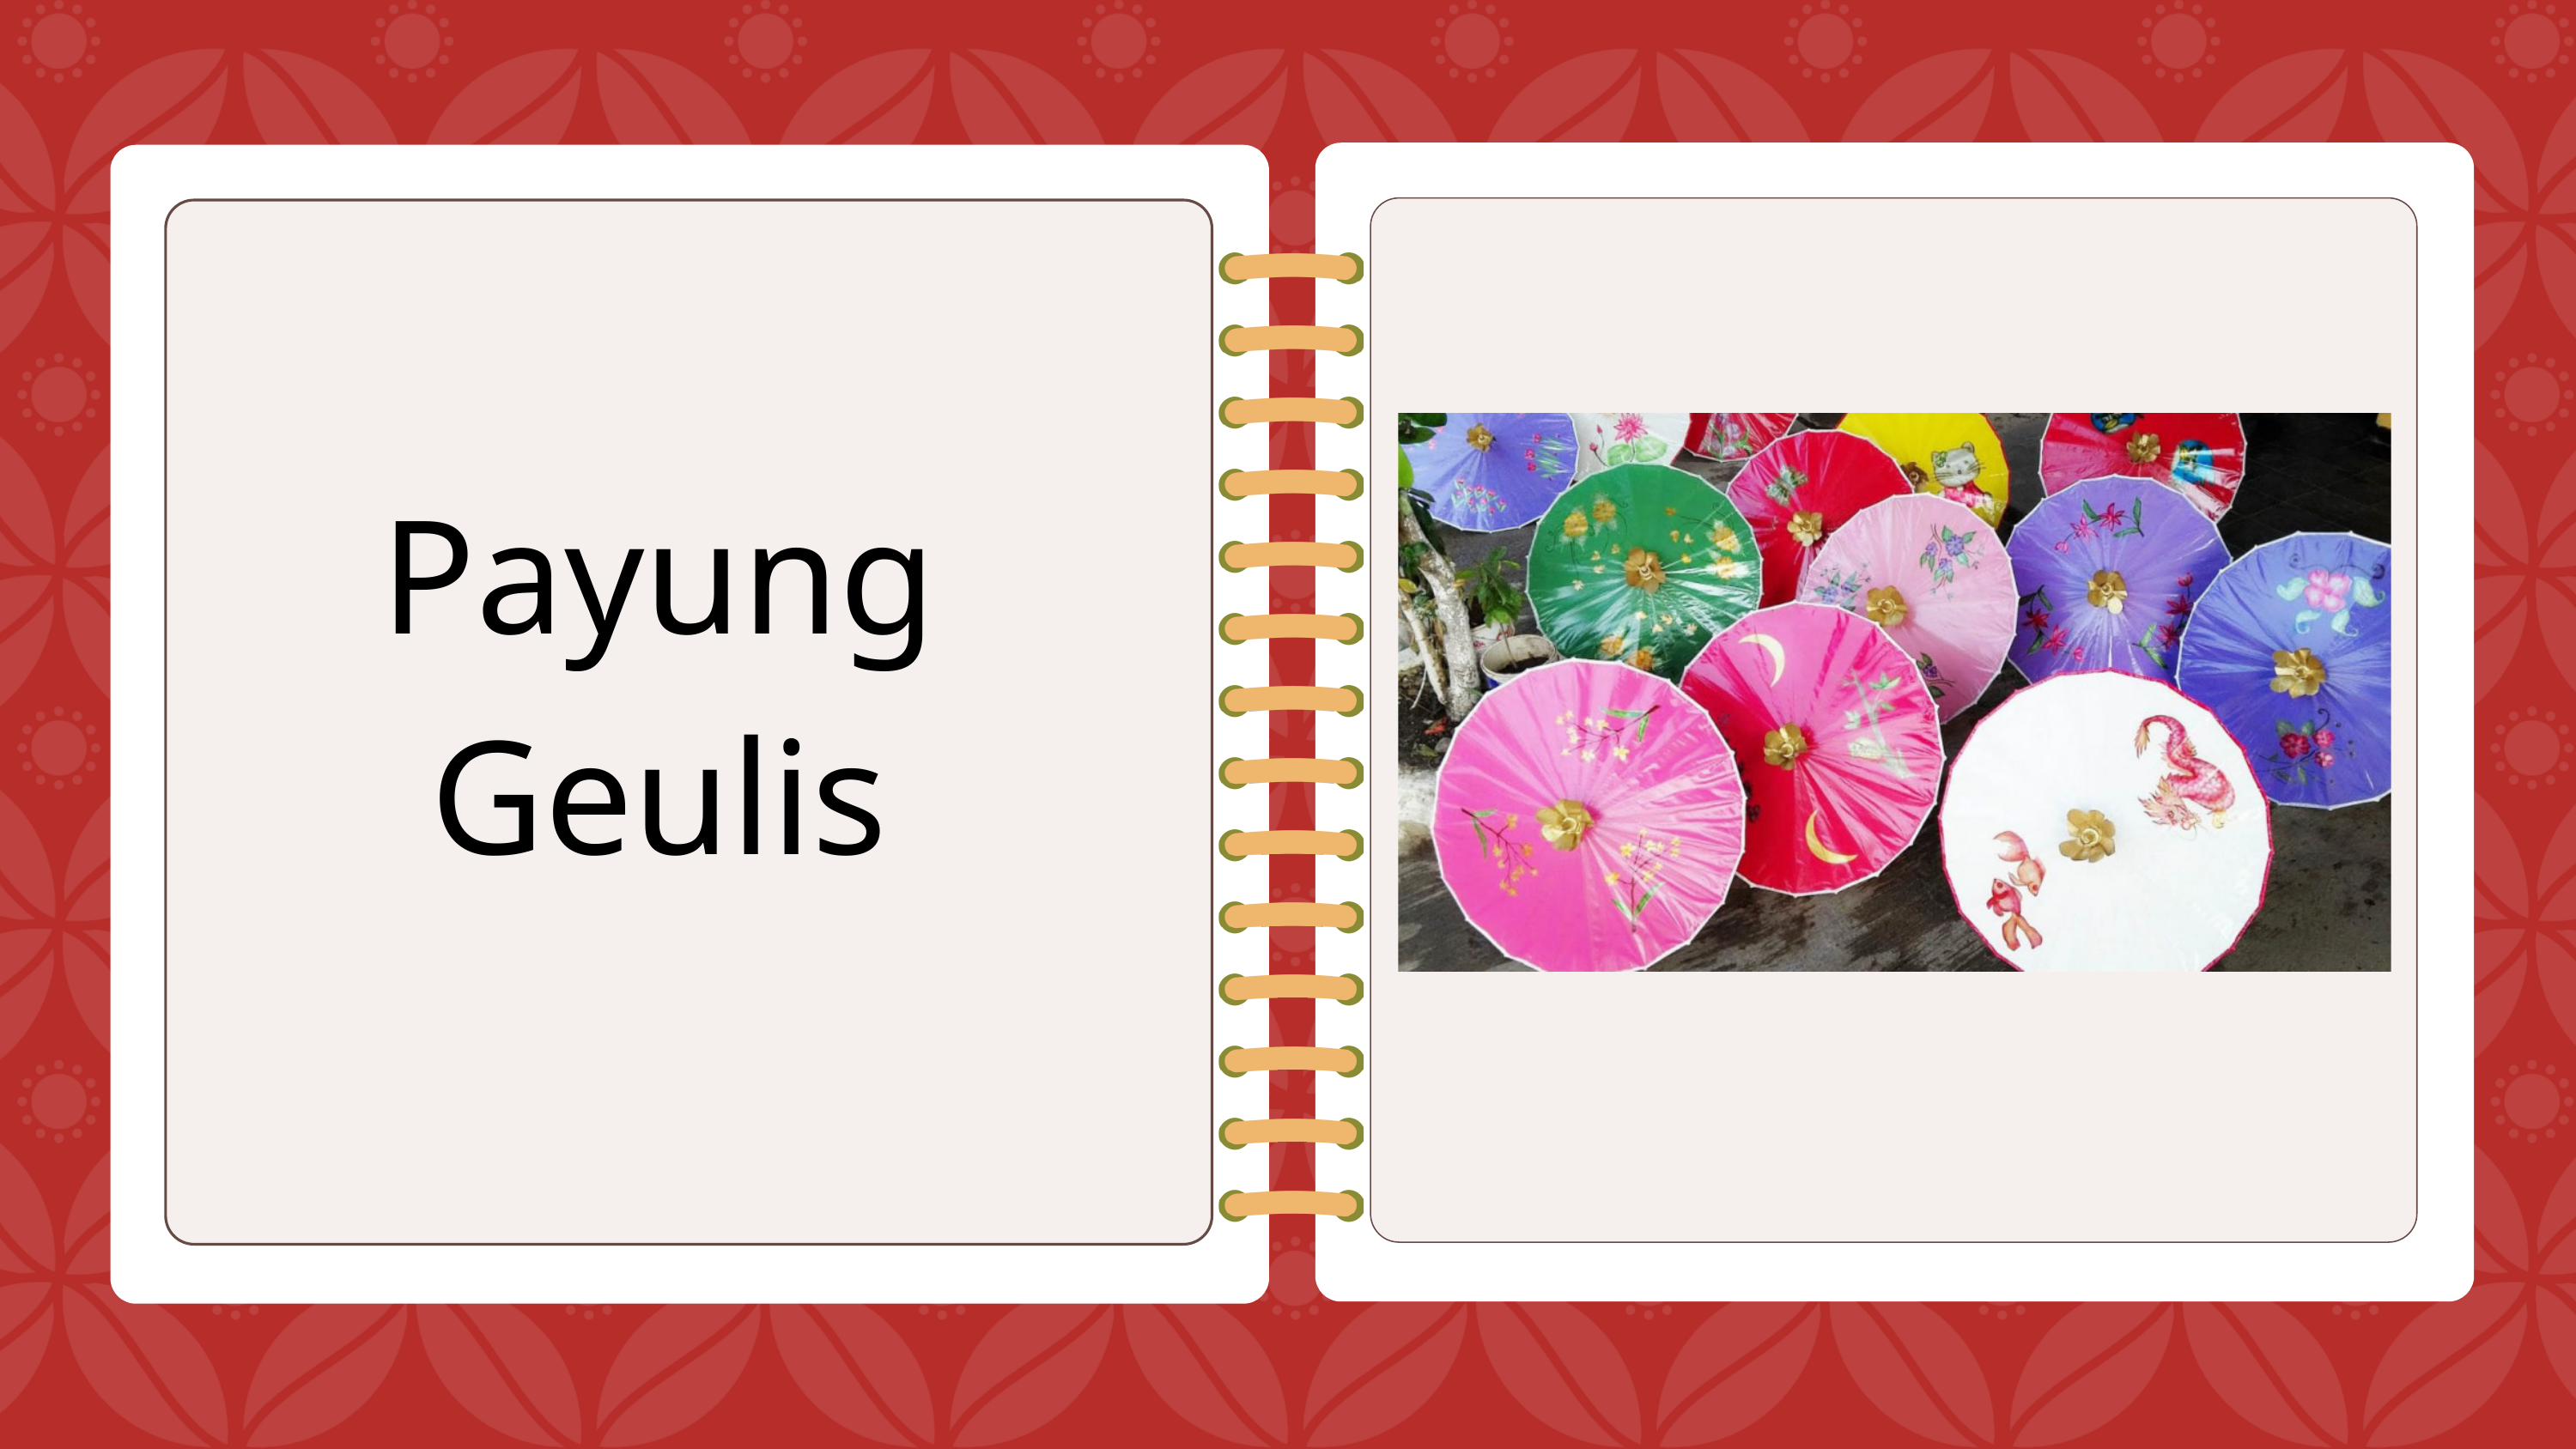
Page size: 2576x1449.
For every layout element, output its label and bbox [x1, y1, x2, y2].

text_box [1370, 197, 2417, 1243]
text_box [165, 199, 1212, 1245]
text_box [0, 0, 2576, 1449]
text_box [1315, 142, 2475, 1302]
text_box [1273, 252, 1310, 1243]
text_box [110, 144, 1270, 1304]
